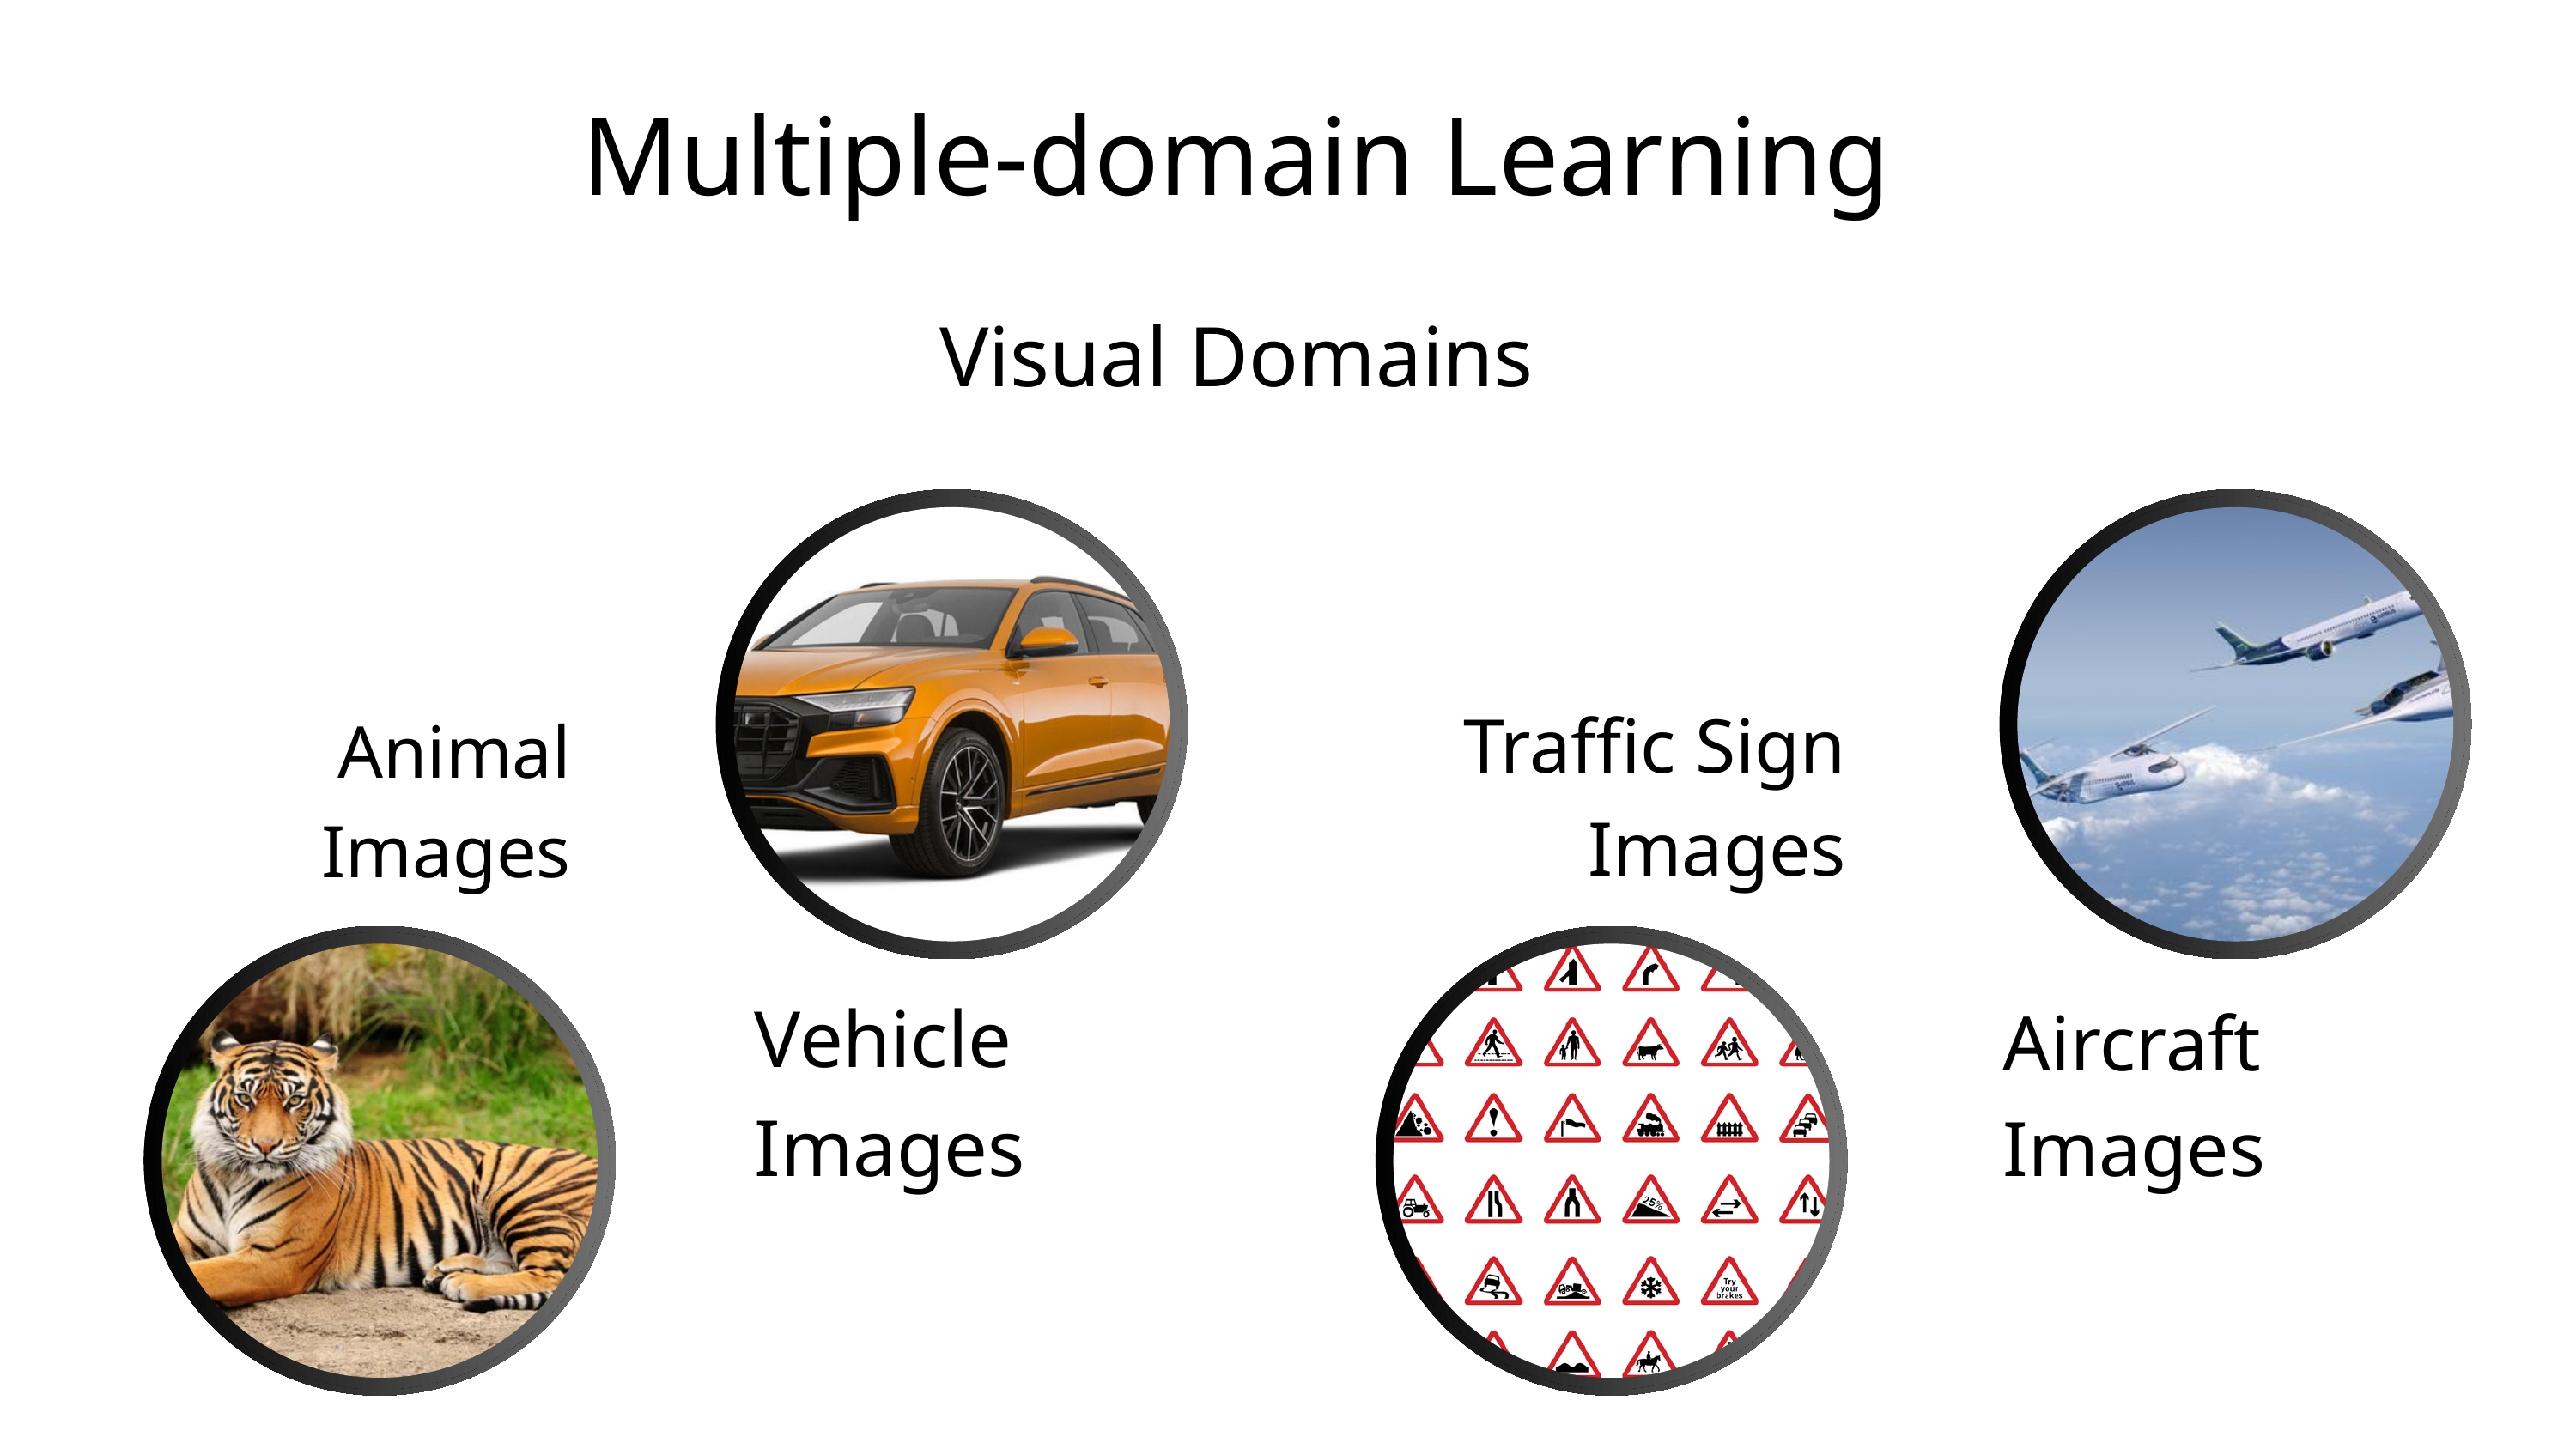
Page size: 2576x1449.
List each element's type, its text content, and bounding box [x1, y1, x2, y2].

text_box Vehicle Images [754, 974, 1236, 1192]
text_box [144, 925, 616, 1396]
text_box Traffic Sign Images [1233, 684, 1847, 891]
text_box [716, 488, 1188, 960]
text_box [2000, 488, 2471, 960]
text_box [1376, 925, 1847, 1396]
text_box Animal Images [77, 692, 571, 892]
text_box Multiple-domain Learning [504, 66, 1969, 217]
text_box Aircraft Images [2002, 980, 2470, 1191]
text_box Visual Domains [896, 288, 1577, 403]
